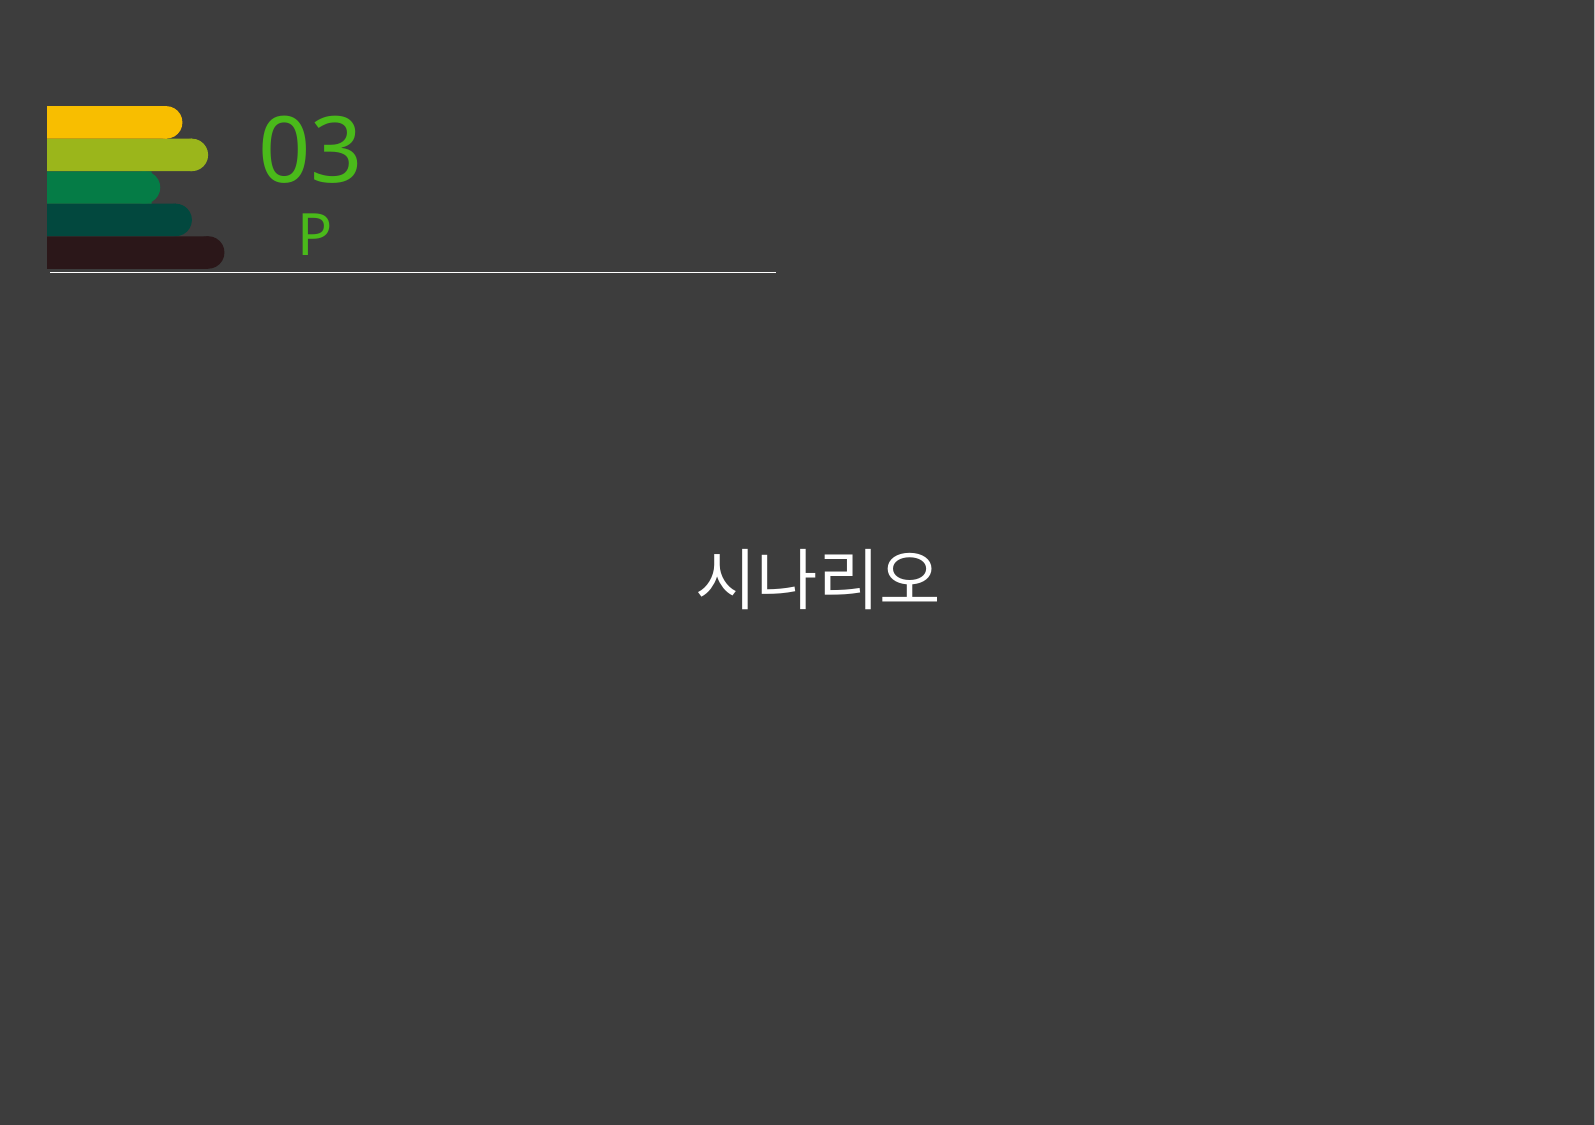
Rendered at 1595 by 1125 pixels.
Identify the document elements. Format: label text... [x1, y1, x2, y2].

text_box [54, 98, 218, 276]
text_box PRESENTATION [282, 189, 729, 272]
text_box 시나리오 [680, 530, 1548, 625]
text_box 03 [243, 83, 379, 208]
